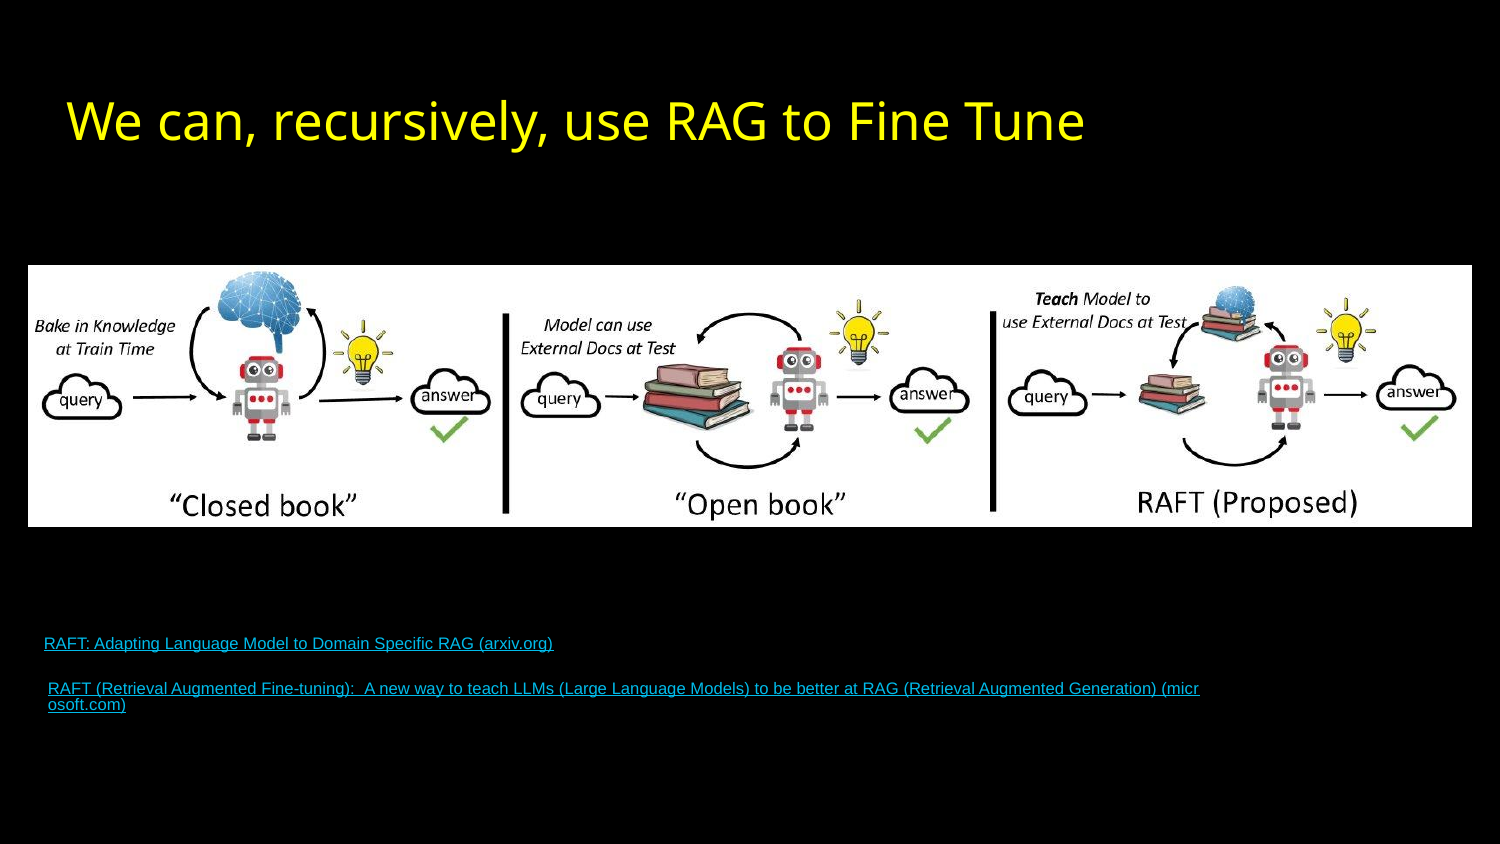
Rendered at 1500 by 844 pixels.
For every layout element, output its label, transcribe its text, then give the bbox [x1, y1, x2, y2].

text_box RAFT: Adapting Language Model to Domain Specific RAG (arxiv.org) [28, 625, 1331, 661]
text_box RAFT (Retrieval Augmented Fine-tuning): A new way to teach LLMs (Large Language Models) to be better at RAG (Retrieval Augmented Generation) (microsoft.com) [32, 670, 1221, 705]
title We can, recursively, use RAG to Fine Tune [51, 72, 1484, 167]
picture [28, 265, 1472, 527]
